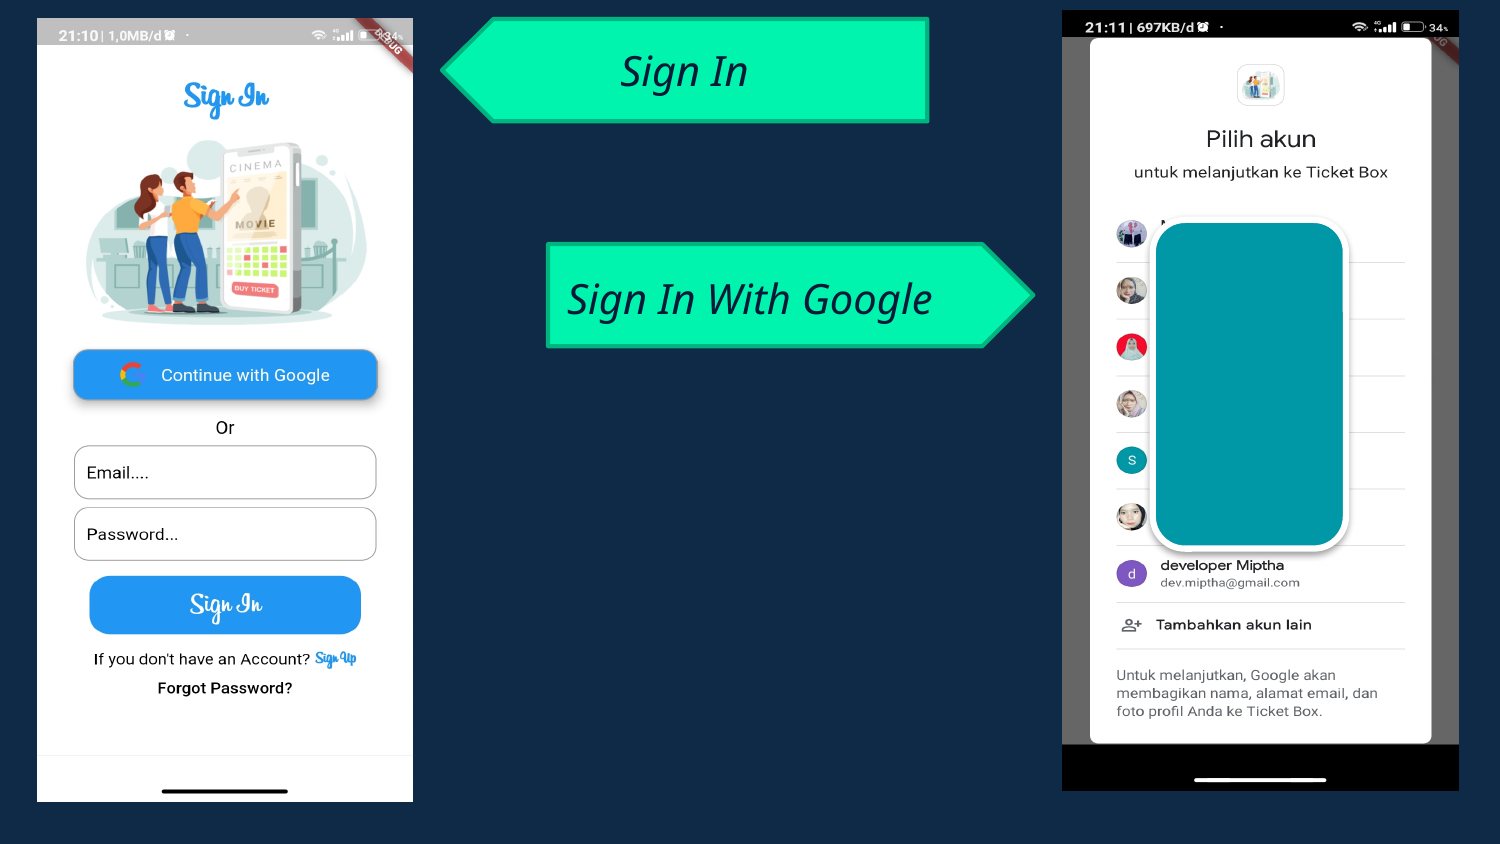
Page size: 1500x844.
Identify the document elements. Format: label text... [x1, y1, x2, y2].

text_box [490, 19, 928, 122]
text_box Sign In With Google [517, 249, 983, 347]
picture [1062, 10, 1460, 792]
text_box [442, 26, 486, 115]
picture [37, 18, 414, 803]
text_box Sign In [486, 22, 883, 119]
text_box [548, 244, 1034, 346]
